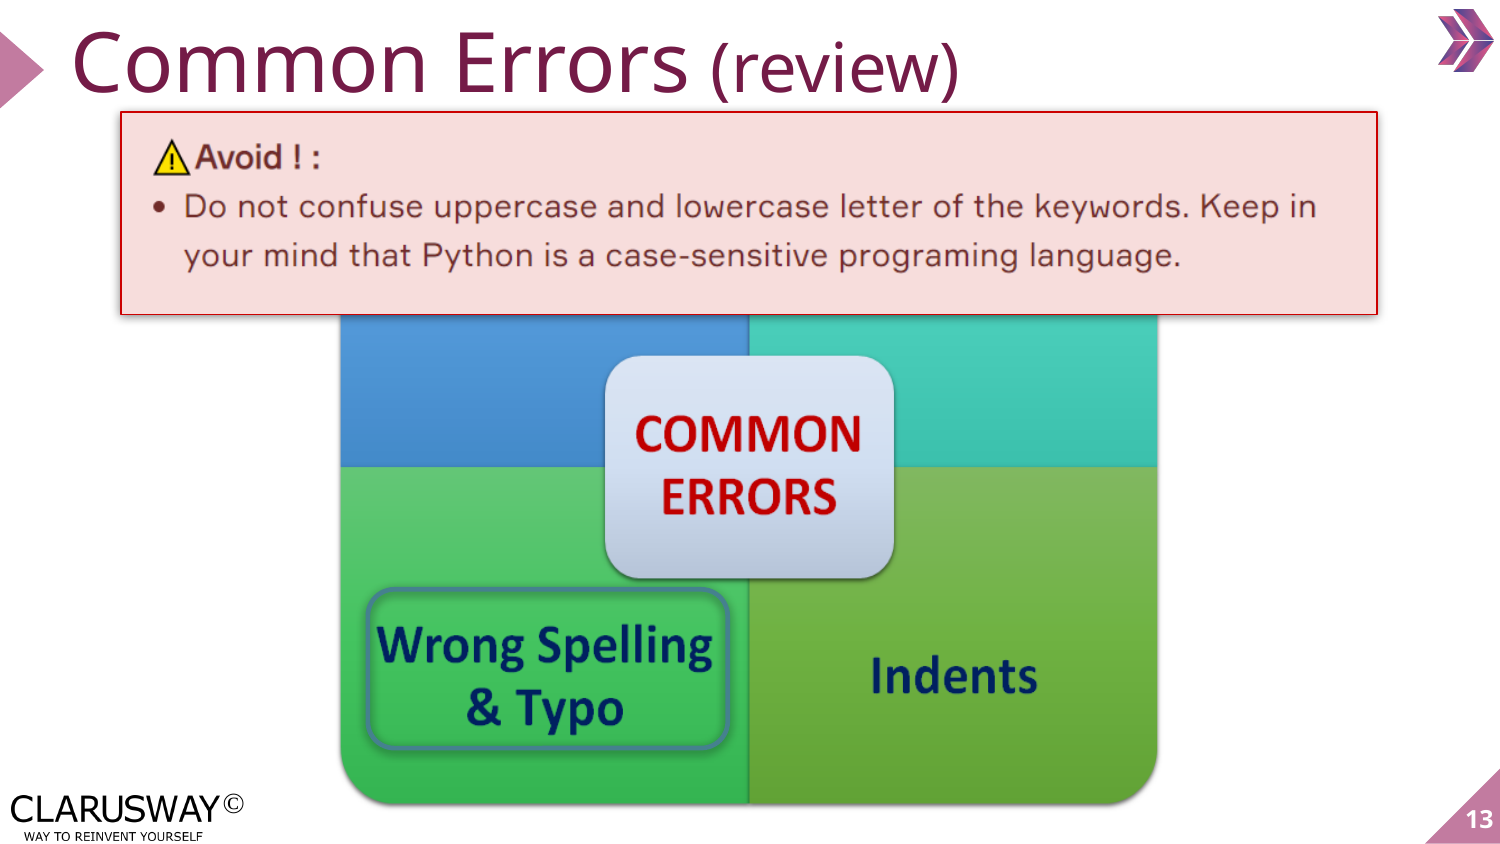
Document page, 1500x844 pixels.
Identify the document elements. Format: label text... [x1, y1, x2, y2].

title Common Errors (review) [70, 28, 1376, 132]
picture [1438, 9, 1494, 72]
picture [11, 795, 220, 841]
picture [121, 112, 1377, 813]
slide_number ‹#› [1418, 760, 1494, 838]
